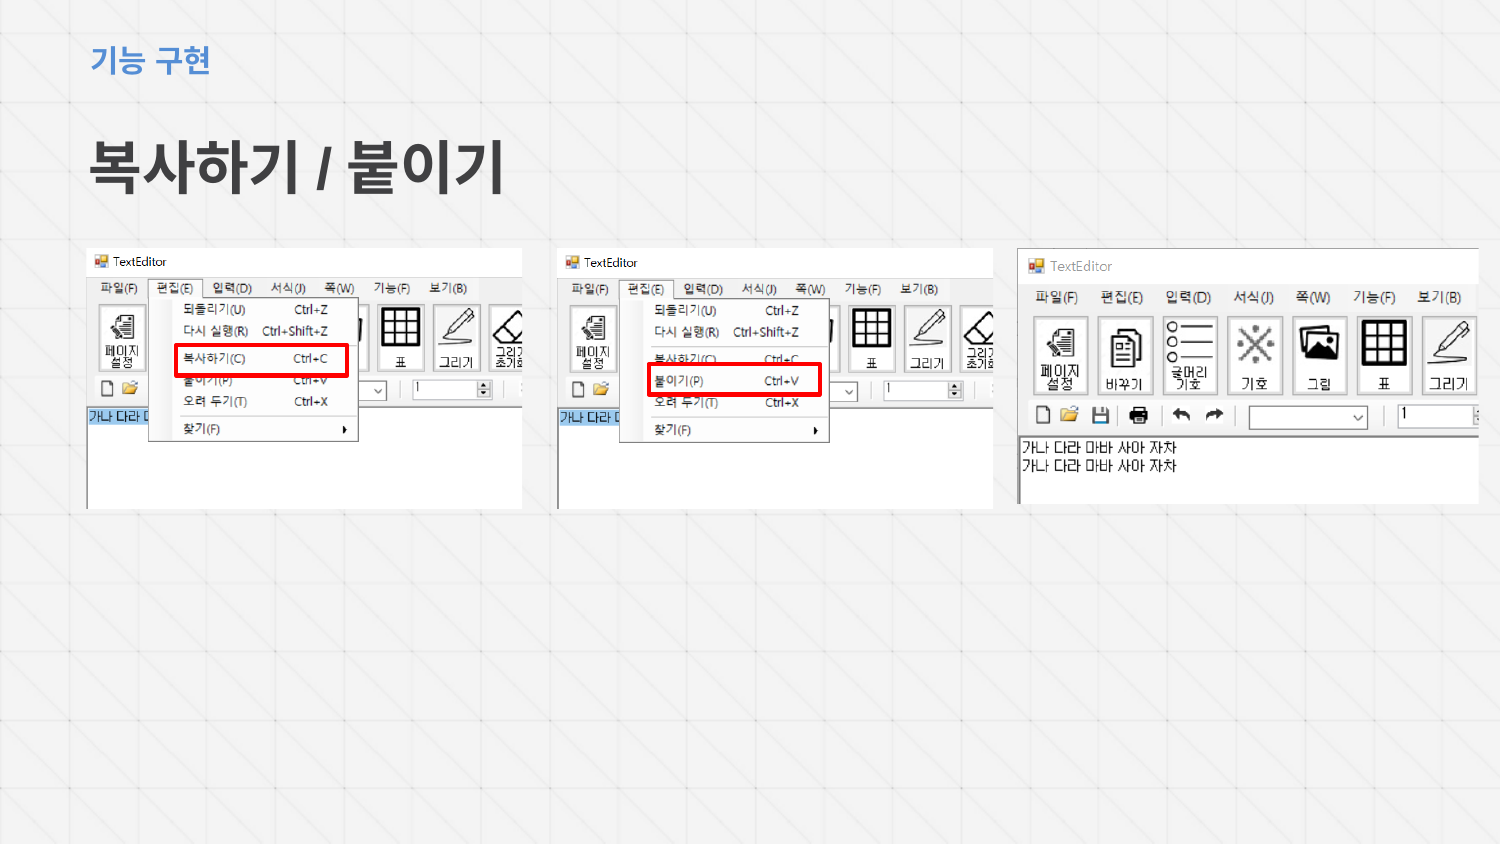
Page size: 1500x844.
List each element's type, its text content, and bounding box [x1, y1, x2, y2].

text_box 복사하기/붙이기 [73, 102, 1424, 230]
title 기능 구현 [75, 33, 1007, 86]
picture [0, 0, 1500, 844]
